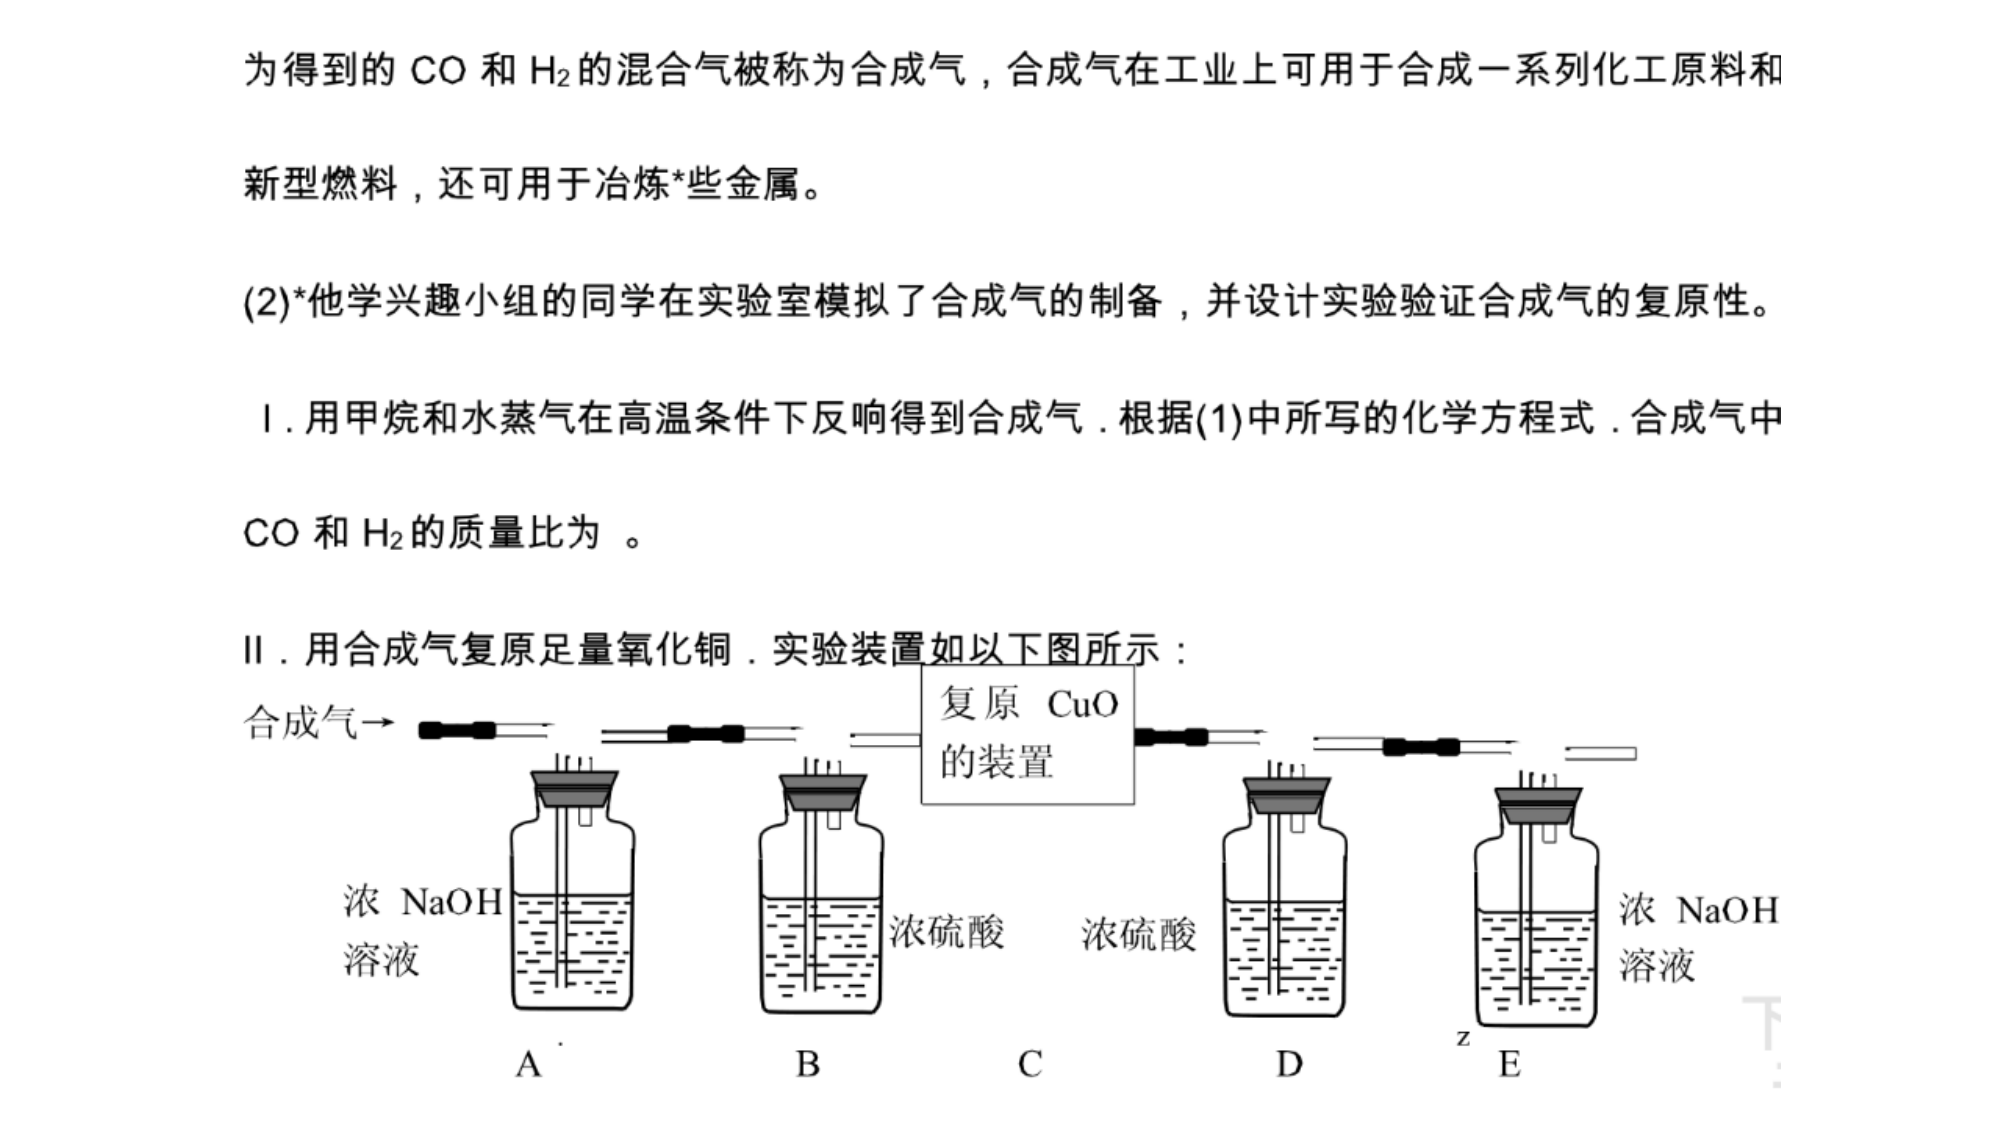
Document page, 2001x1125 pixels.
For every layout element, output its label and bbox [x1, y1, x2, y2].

picture [219, 32, 1781, 1093]
